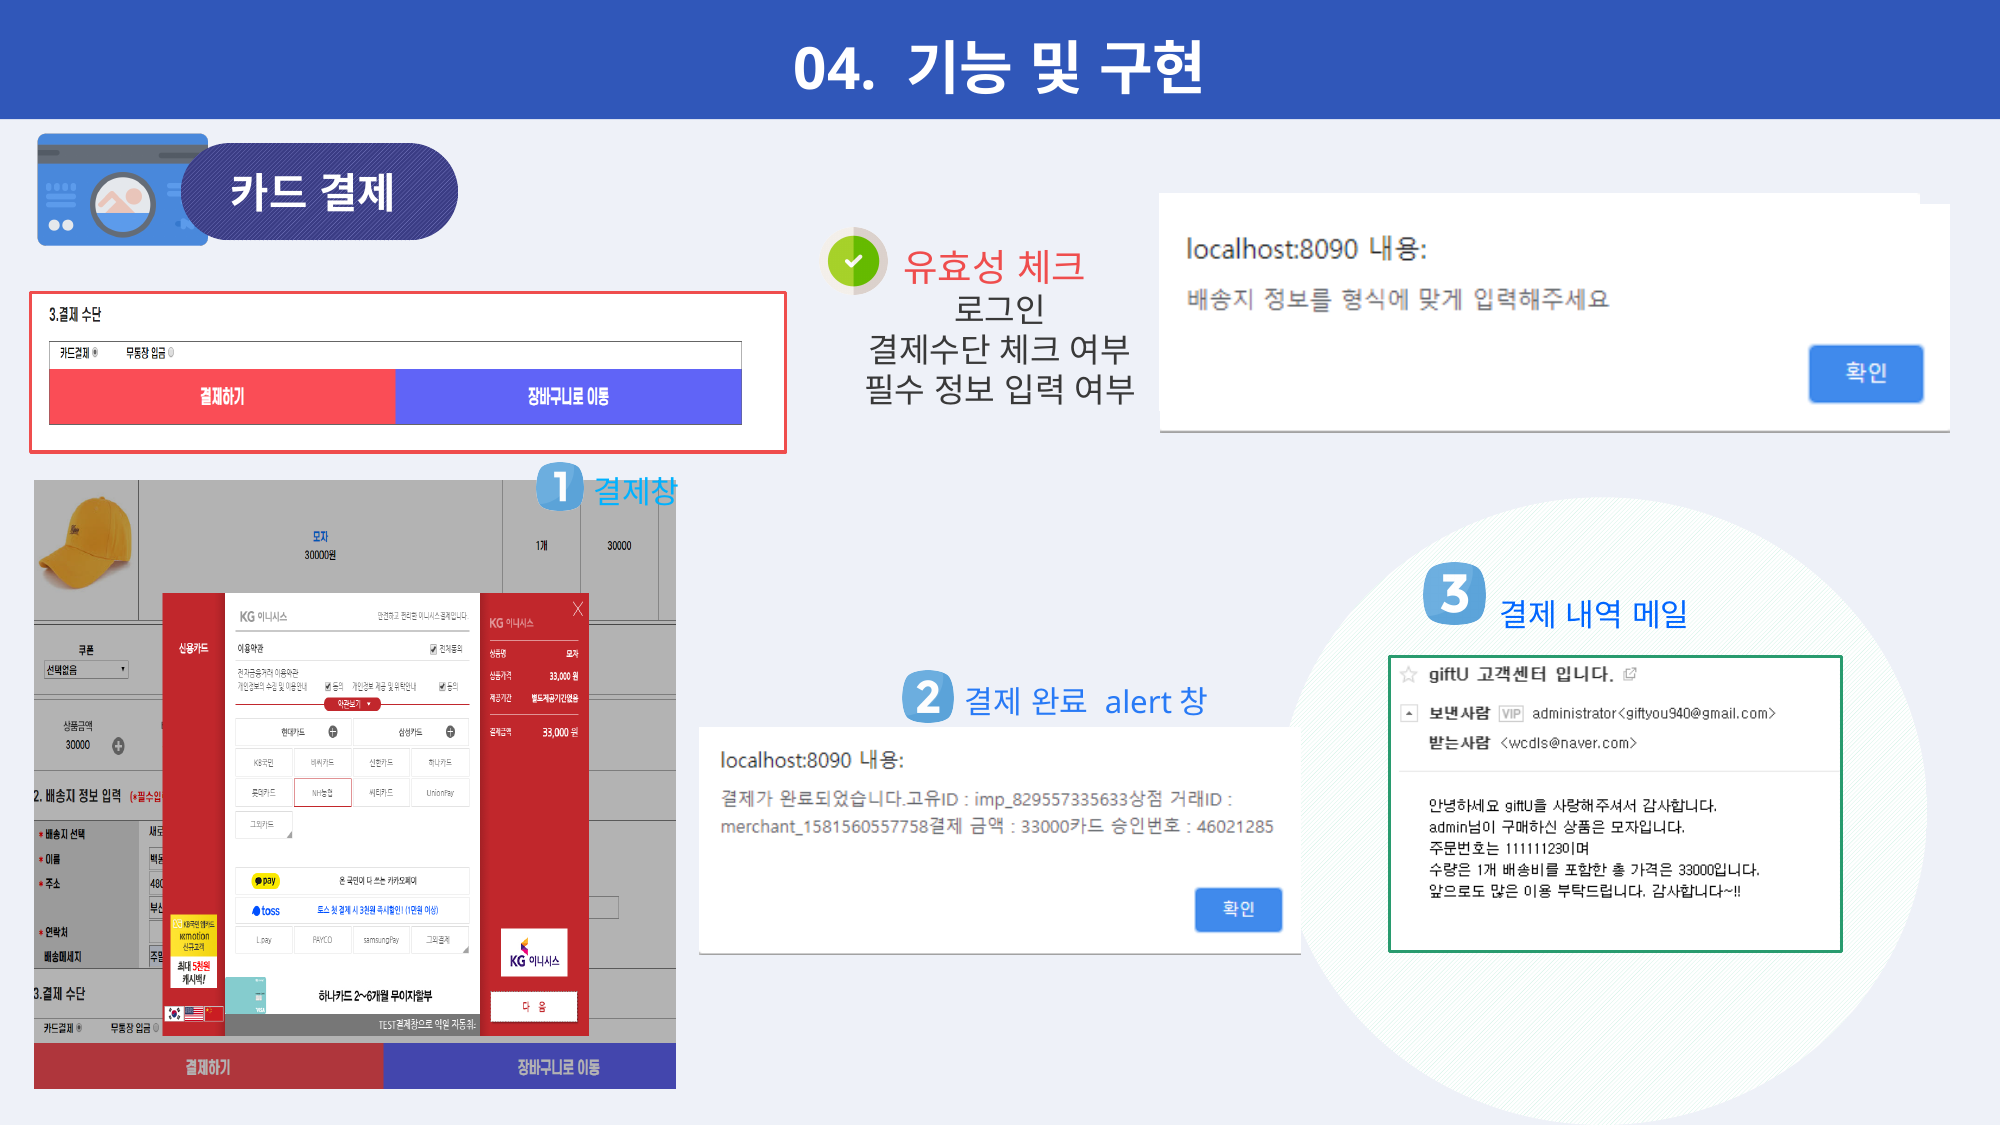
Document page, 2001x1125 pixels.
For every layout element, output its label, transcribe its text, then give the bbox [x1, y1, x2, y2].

text_box 04. 기능 및 구현 [753, 23, 1247, 109]
picture [32, 102, 208, 277]
text_box 결제창 [584, 464, 712, 517]
picture [1391, 658, 1840, 950]
text_box [0, 0, 2000, 120]
text_box [556, 460, 597, 464]
picture [34, 462, 676, 1089]
picture [601, 488, 615, 492]
text_box 카드 결제 [208, 142, 460, 242]
text_box 결제 완료 alert창 [950, 675, 1275, 727]
text_box 결제 내역 메일 [1485, 587, 1751, 640]
text_box [1288, 496, 1929, 1125]
picture [1159, 193, 1950, 433]
text_box 유효성 체크 로그인 결제수단 체크 여부 필수 정보 입력 여부 [721, 236, 1279, 462]
picture [901, 670, 954, 723]
picture [819, 227, 888, 295]
picture [699, 727, 1301, 955]
picture [32, 294, 785, 451]
picture [1423, 562, 1486, 625]
picture [659, 498, 670, 503]
